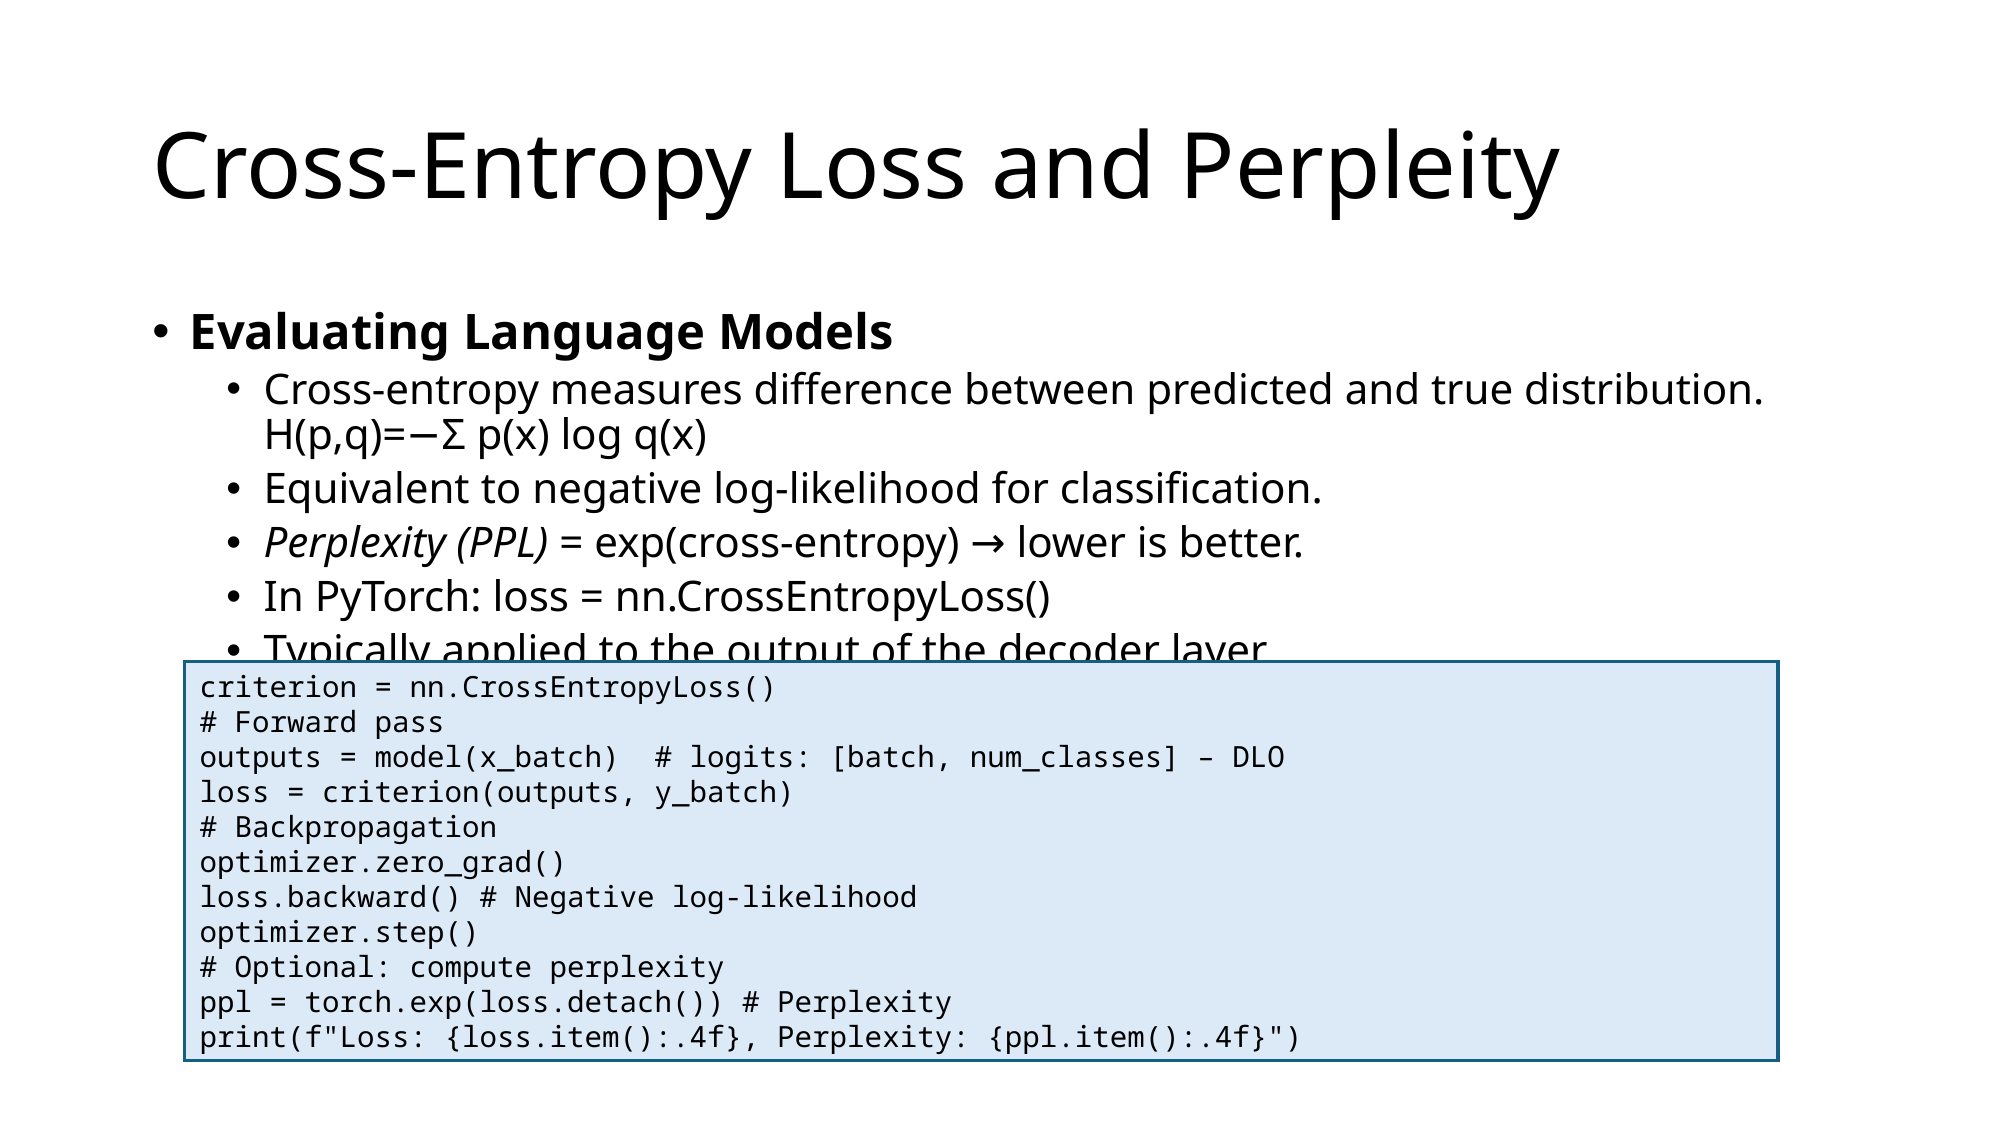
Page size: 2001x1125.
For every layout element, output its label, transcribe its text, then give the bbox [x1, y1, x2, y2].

text_box criterion = nn.CrossEntropyLoss() # Forward pass outputs = model(x_batch) # logits: [batch, num_classes] – DLO loss = criterion(outputs, y_batch) # Backpropagation optimizer.zero_grad() loss.backward() # Negative log-likelihood optimizer.step() # Optional: compute perplexity ppl = torch.exp(loss.detach()) # Perplexity print(f"Loss: {loss.item():.4f}, Perplexity: {ppl.item():.4f}") [183, 660, 1780, 1062]
title Cross-Entropy Loss and Perpleity [137, 59, 1863, 278]
list Evaluating Language Models Cross-entropy measures difference between predicted and true distribution. H(p,q)=−Σ p(x) log q(x) Equivalent to negative log-likelihood for classification. Perplexity (PPL) = exp(cross-entropy) → lower is better. In PyTorch: loss = nn.CrossEntropyLoss() Typically applied to the output of the decoder layer. [137, 299, 1863, 684]
